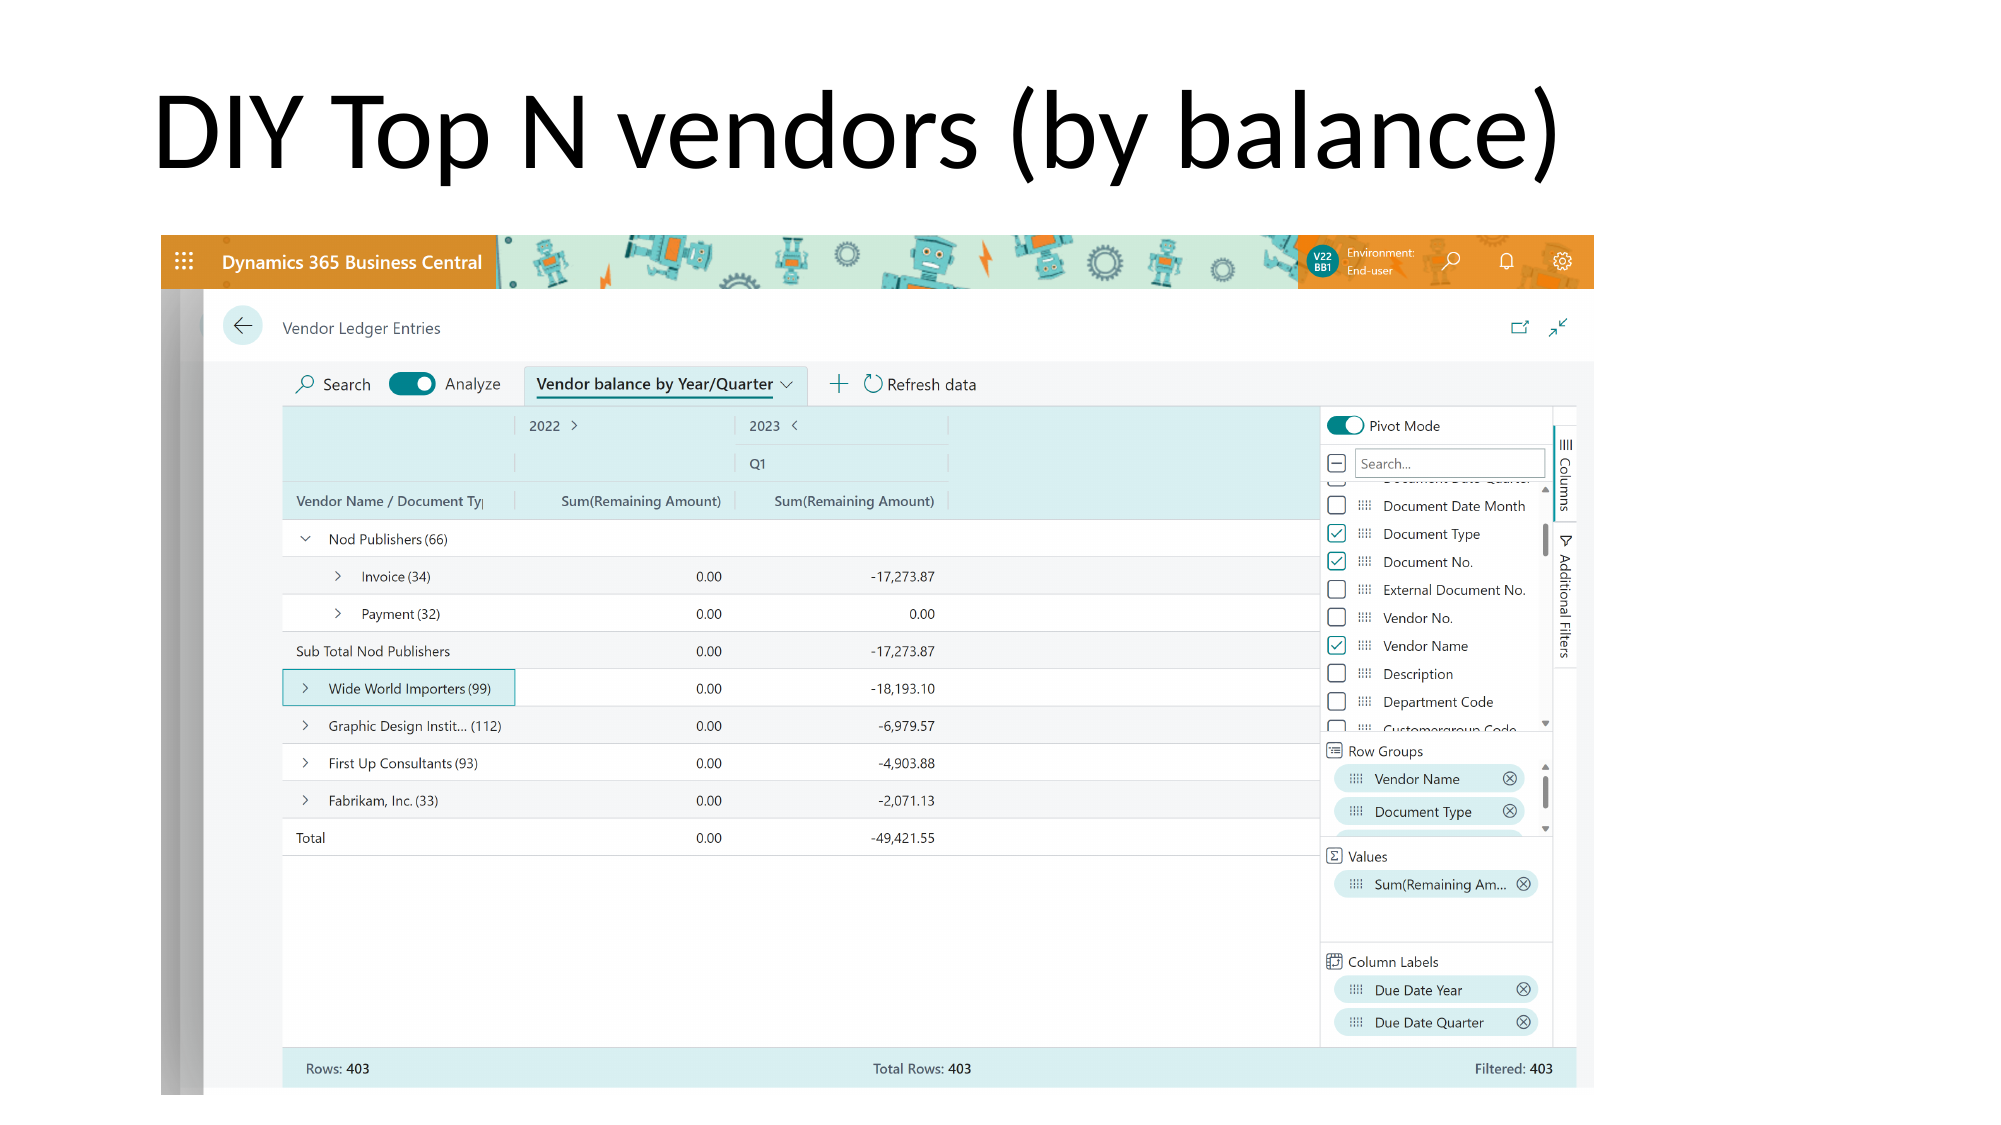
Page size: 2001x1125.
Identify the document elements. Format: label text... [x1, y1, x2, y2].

picture [161, 234, 1595, 1095]
title DIY Top N vendors (by balance) [137, 47, 1863, 201]
